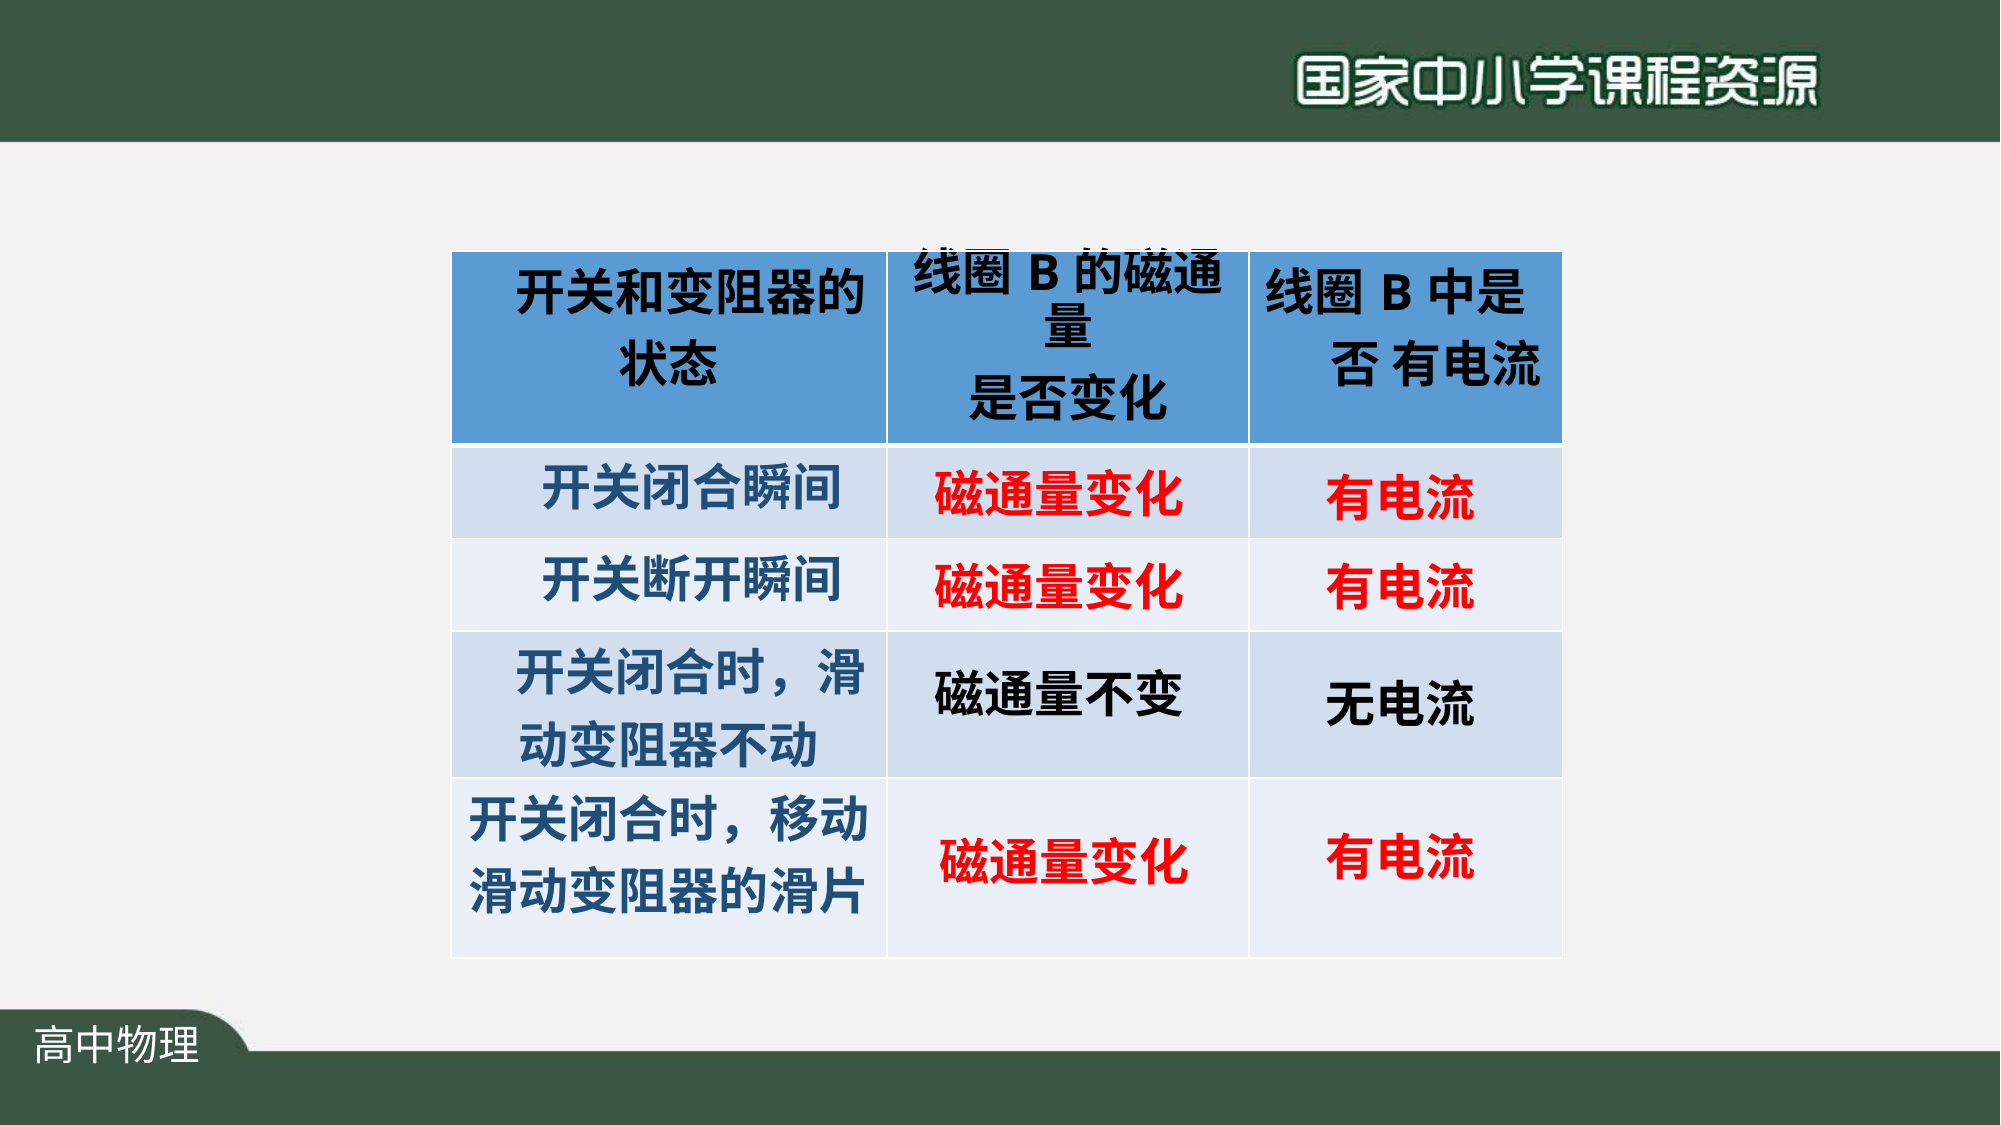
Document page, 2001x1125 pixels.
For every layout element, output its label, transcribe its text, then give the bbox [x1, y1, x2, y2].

table_cell 无电流 [1250, 632, 1562, 777]
table_cell 磁通量变化 [888, 448, 1248, 538]
table_cell 有电流 [1250, 448, 1562, 538]
table_header 线圈B中是否 有电流 [1250, 252, 1562, 443]
table_cell 磁通量变化 [888, 539, 1248, 630]
table_cell 开关闭合时，滑 动变阻器不动 [452, 632, 886, 777]
table_cell 有电流 [1250, 779, 1562, 957]
table_cell 开关闭合瞬间 [452, 448, 886, 538]
table_header 开关和变阻器的 状态 [452, 252, 886, 443]
table_cell 磁通量变化 [888, 779, 1248, 957]
table_cell 开关闭合时，移动 滑动变阻器的滑片 [452, 779, 886, 957]
table_header 线圈B的磁通量 是否变化 [888, 252, 1248, 443]
table_cell 有电流 [1250, 539, 1562, 630]
table_cell 磁通量不变 [888, 632, 1248, 777]
table_cell 开关断开瞬间 [452, 539, 886, 630]
footer 高中物理 [31, 1013, 202, 1125]
picture [0, 0, 2000, 1125]
